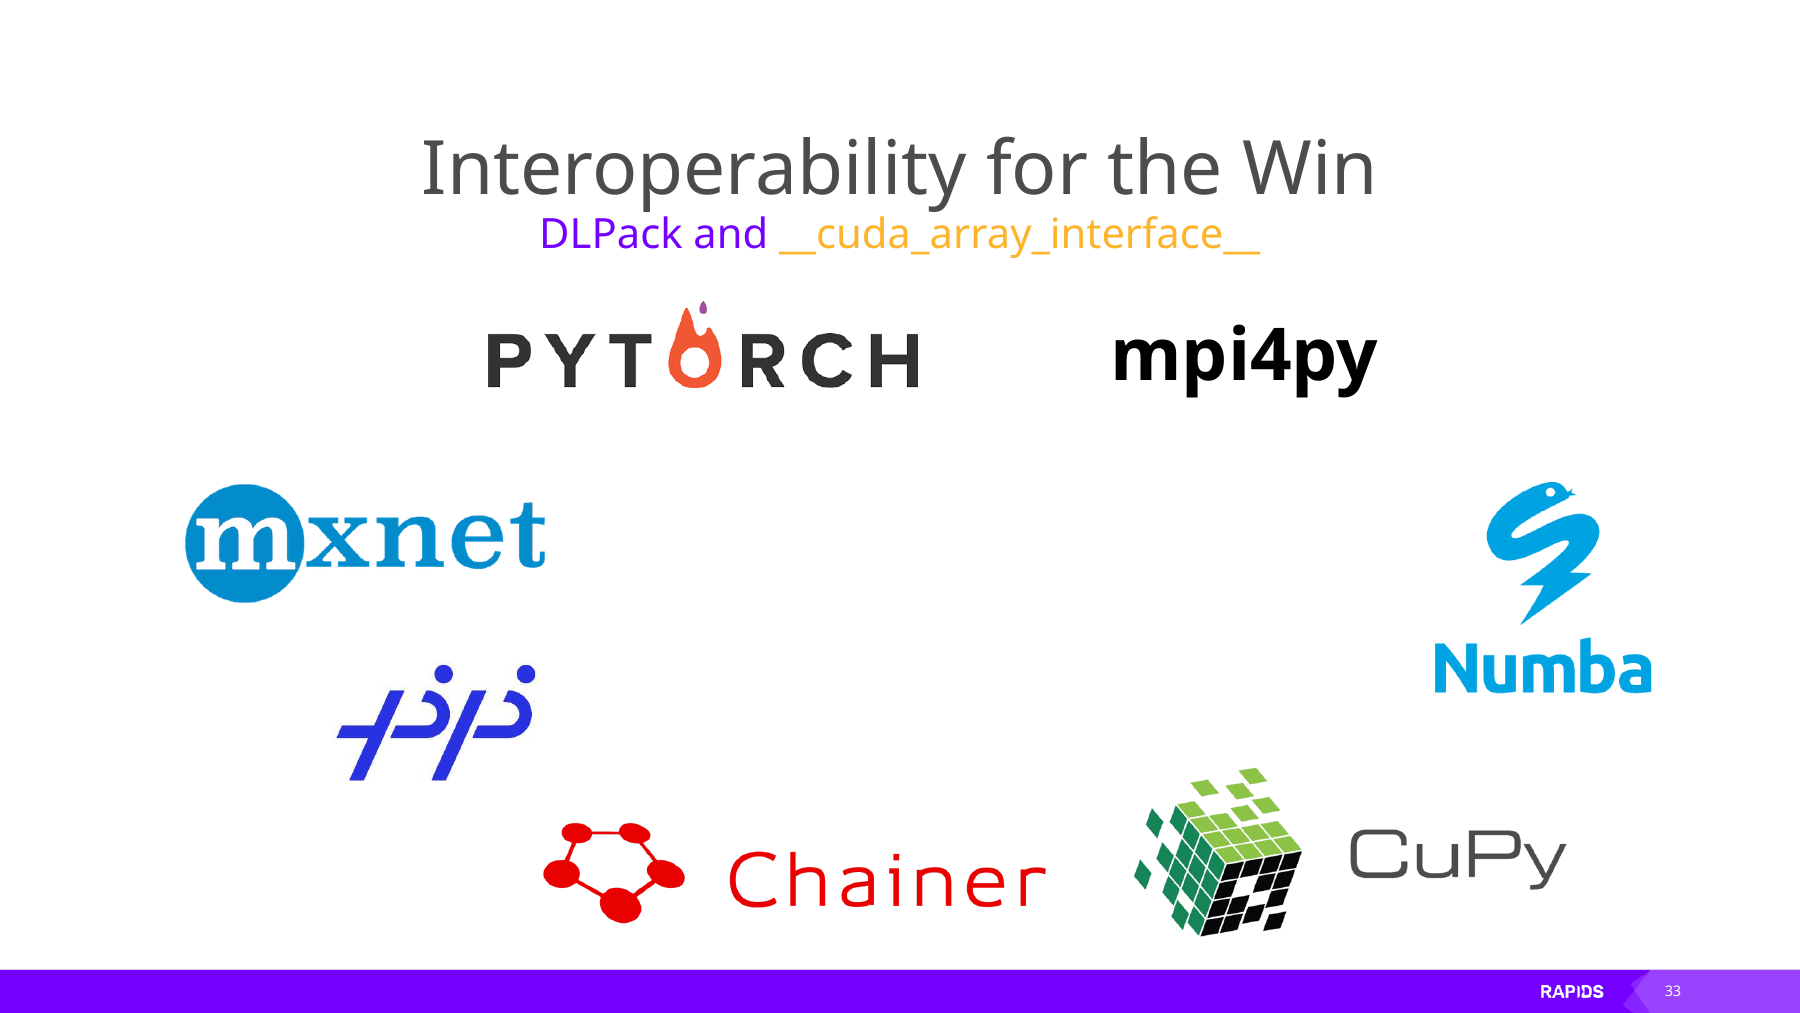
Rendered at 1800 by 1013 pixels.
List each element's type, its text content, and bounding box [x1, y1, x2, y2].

list DLPack and __cuda_array_interface__ [81, 205, 1719, 292]
picture [0, 0, 1800, 1013]
text_box mpi4py [1095, 292, 1415, 396]
title Interoperability for the Win [81, 120, 1719, 205]
